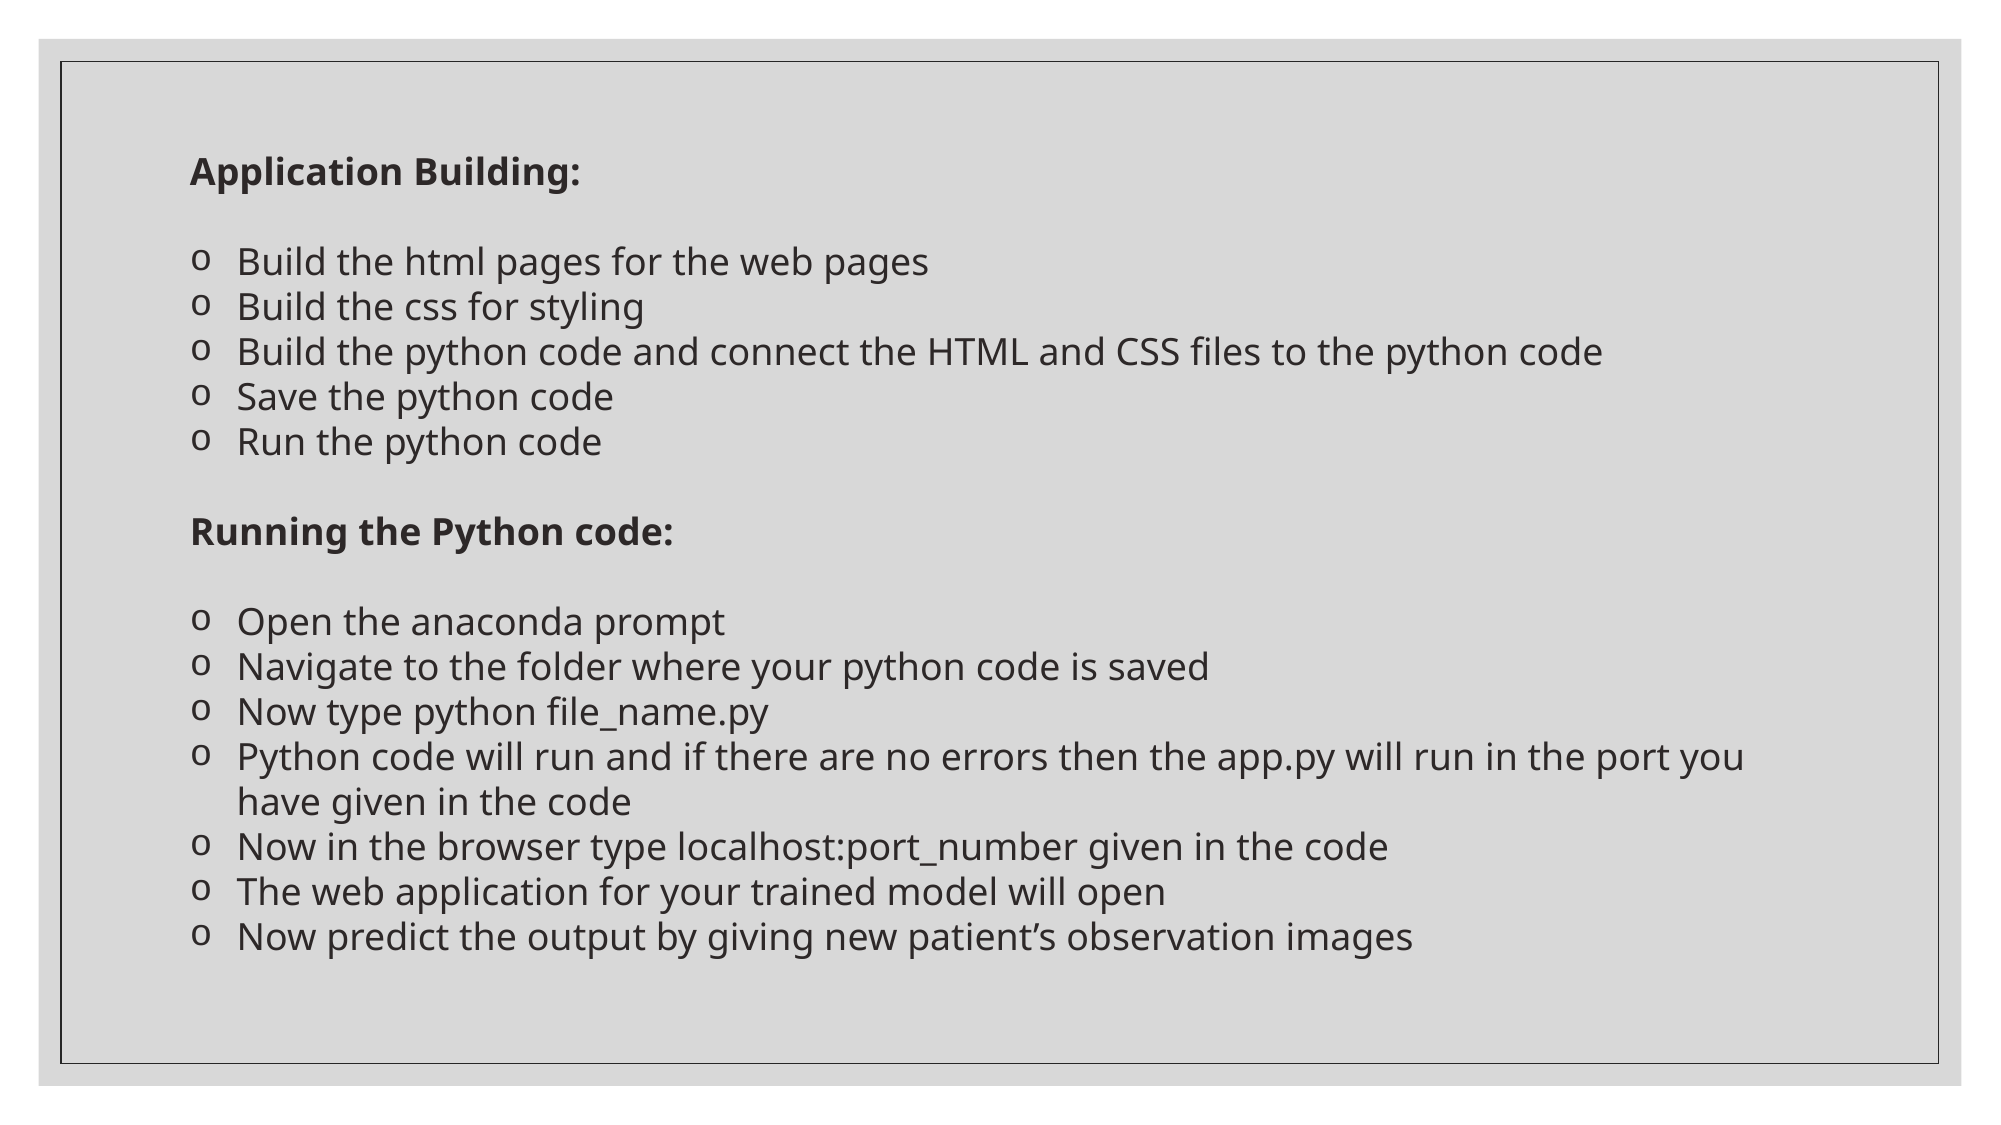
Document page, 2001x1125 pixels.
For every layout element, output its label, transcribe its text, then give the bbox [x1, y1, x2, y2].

text_box Application Building: Build the html pages for the web pages Build the css for styling Build the python code and connect the HTML and CSS files to the python code Save the python code Run the python code Running the Python code: Open the anaconda prompt Navigate to the folder where your python code is saved Now type python file_name.py Python code will run and if there are no errors then the app.py will run in the port you have given in the code Now in the browser type localhost:port_number given in the code The web application for your trained model will open Now predict the output by giving new patient’s observation images [175, 140, 1831, 966]
